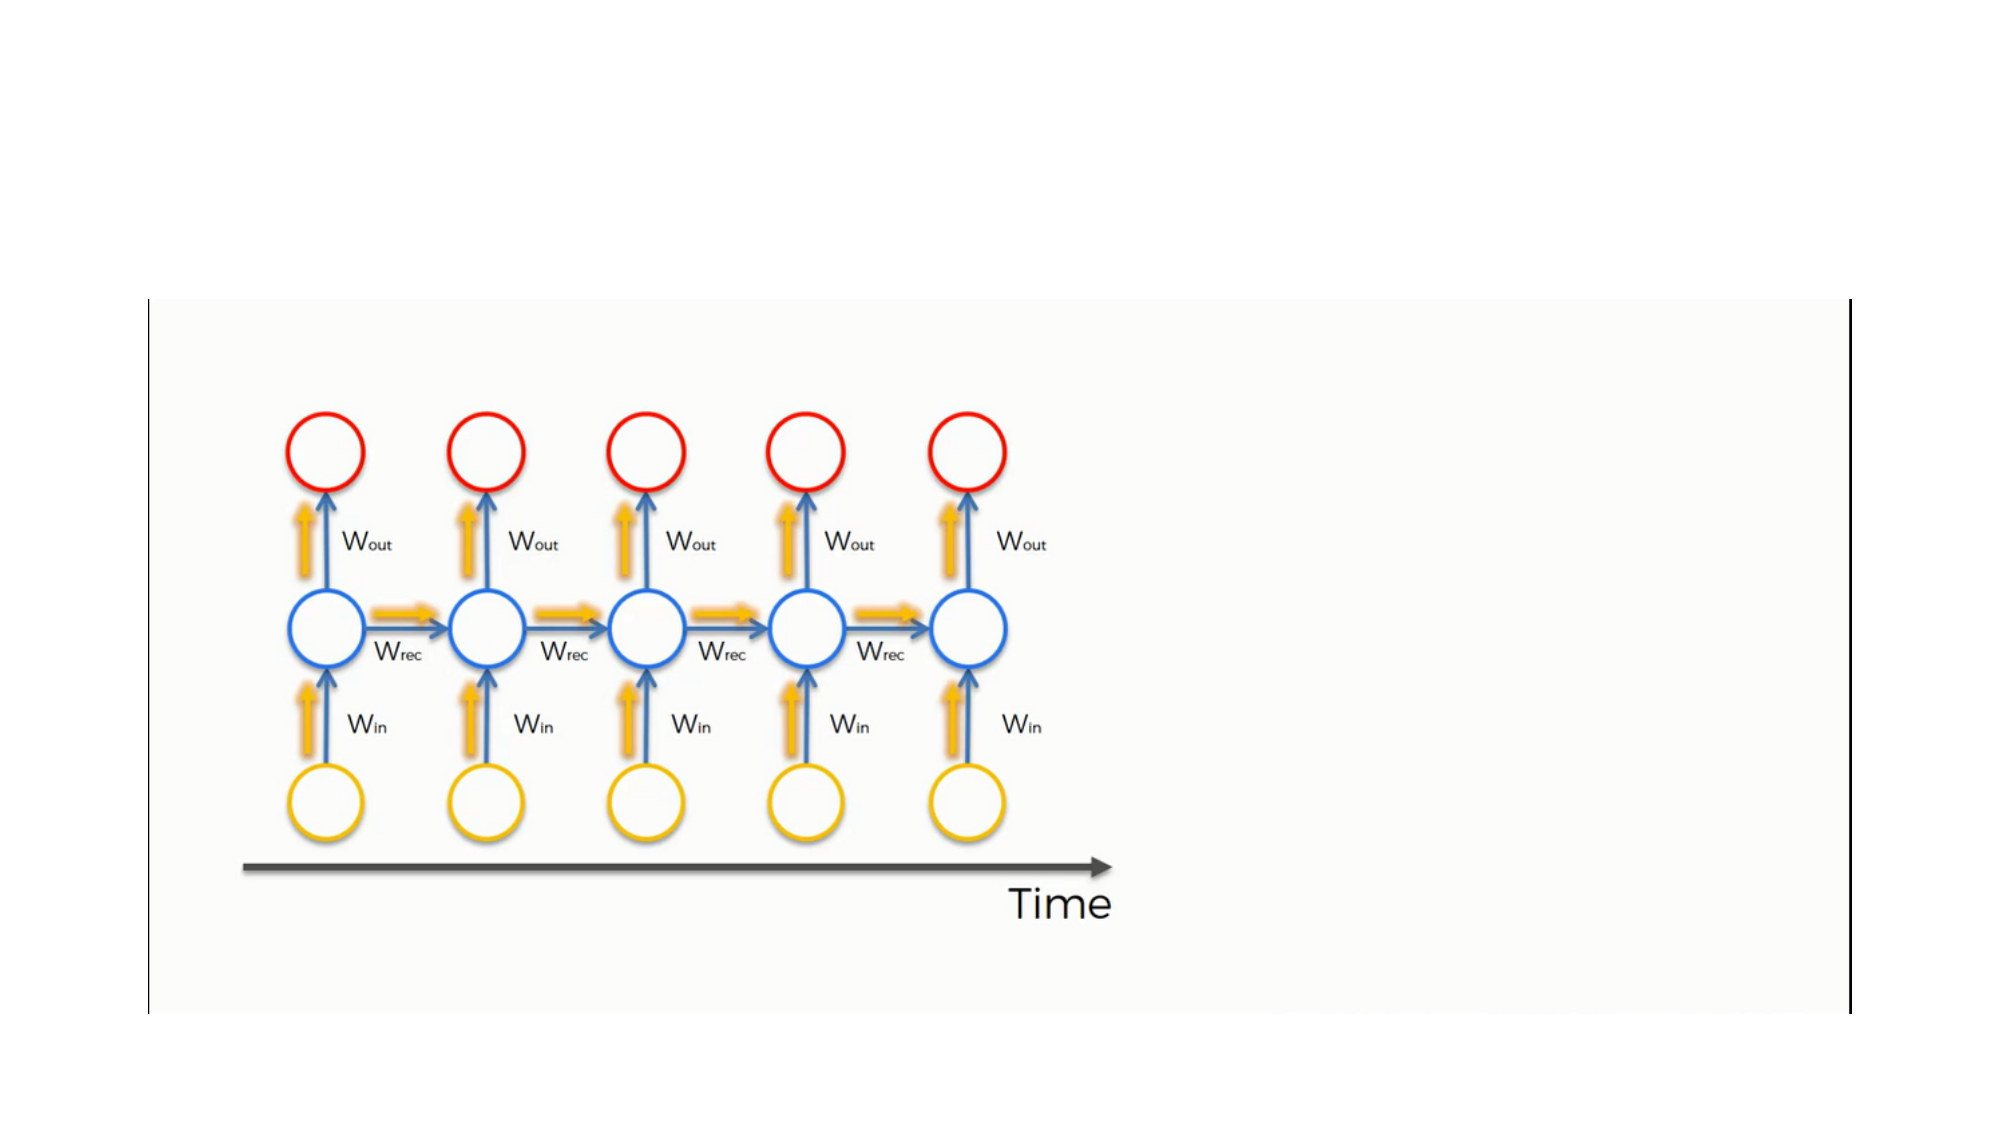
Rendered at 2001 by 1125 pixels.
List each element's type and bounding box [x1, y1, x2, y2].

list [148, 299, 1852, 1014]
